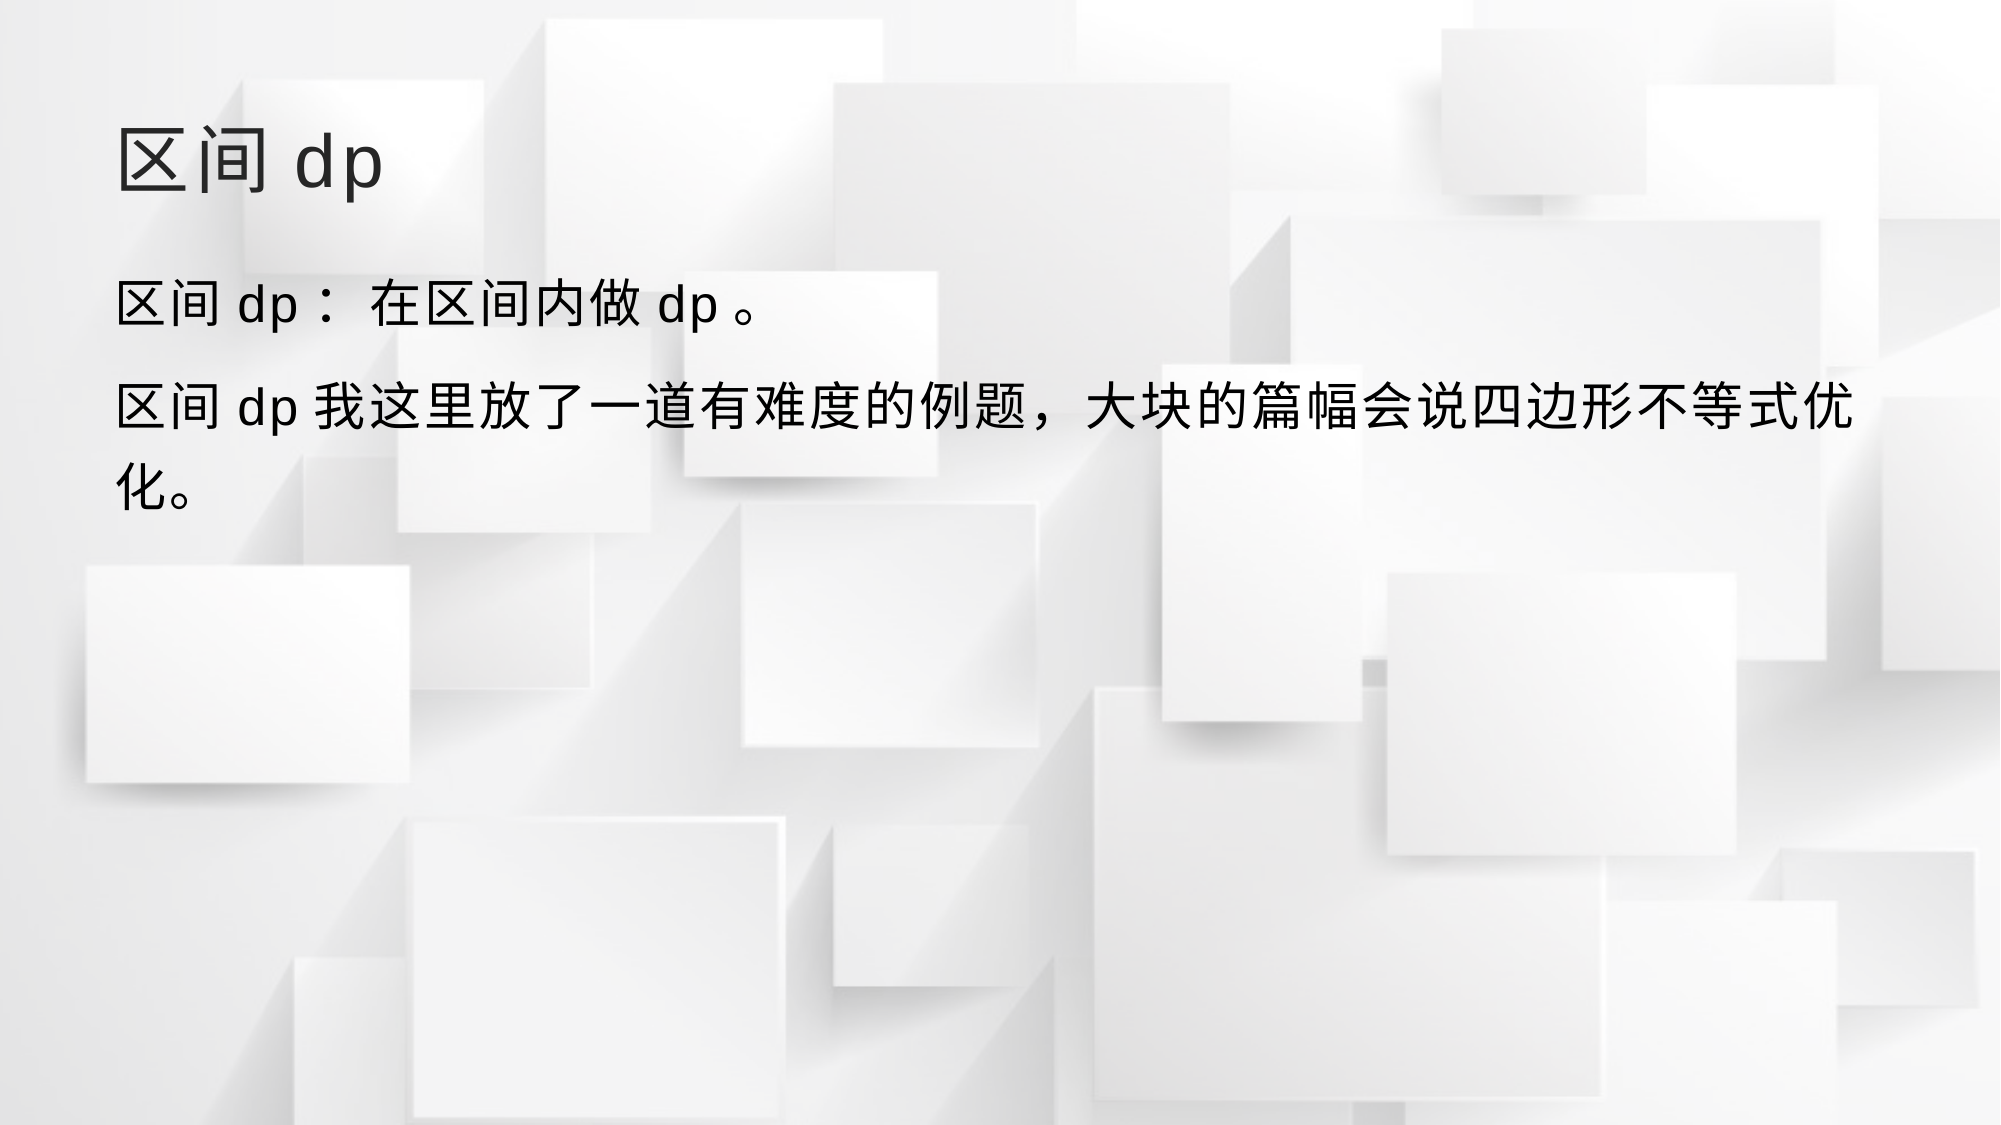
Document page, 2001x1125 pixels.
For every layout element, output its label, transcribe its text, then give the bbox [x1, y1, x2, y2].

title 区间dp [99, 99, 1900, 216]
list 区间dp：在区间内做dp。 区间dp我这里放了一道有难度的例题，大块的篇幅会说四边形不等式优化。 [99, 244, 1900, 1026]
